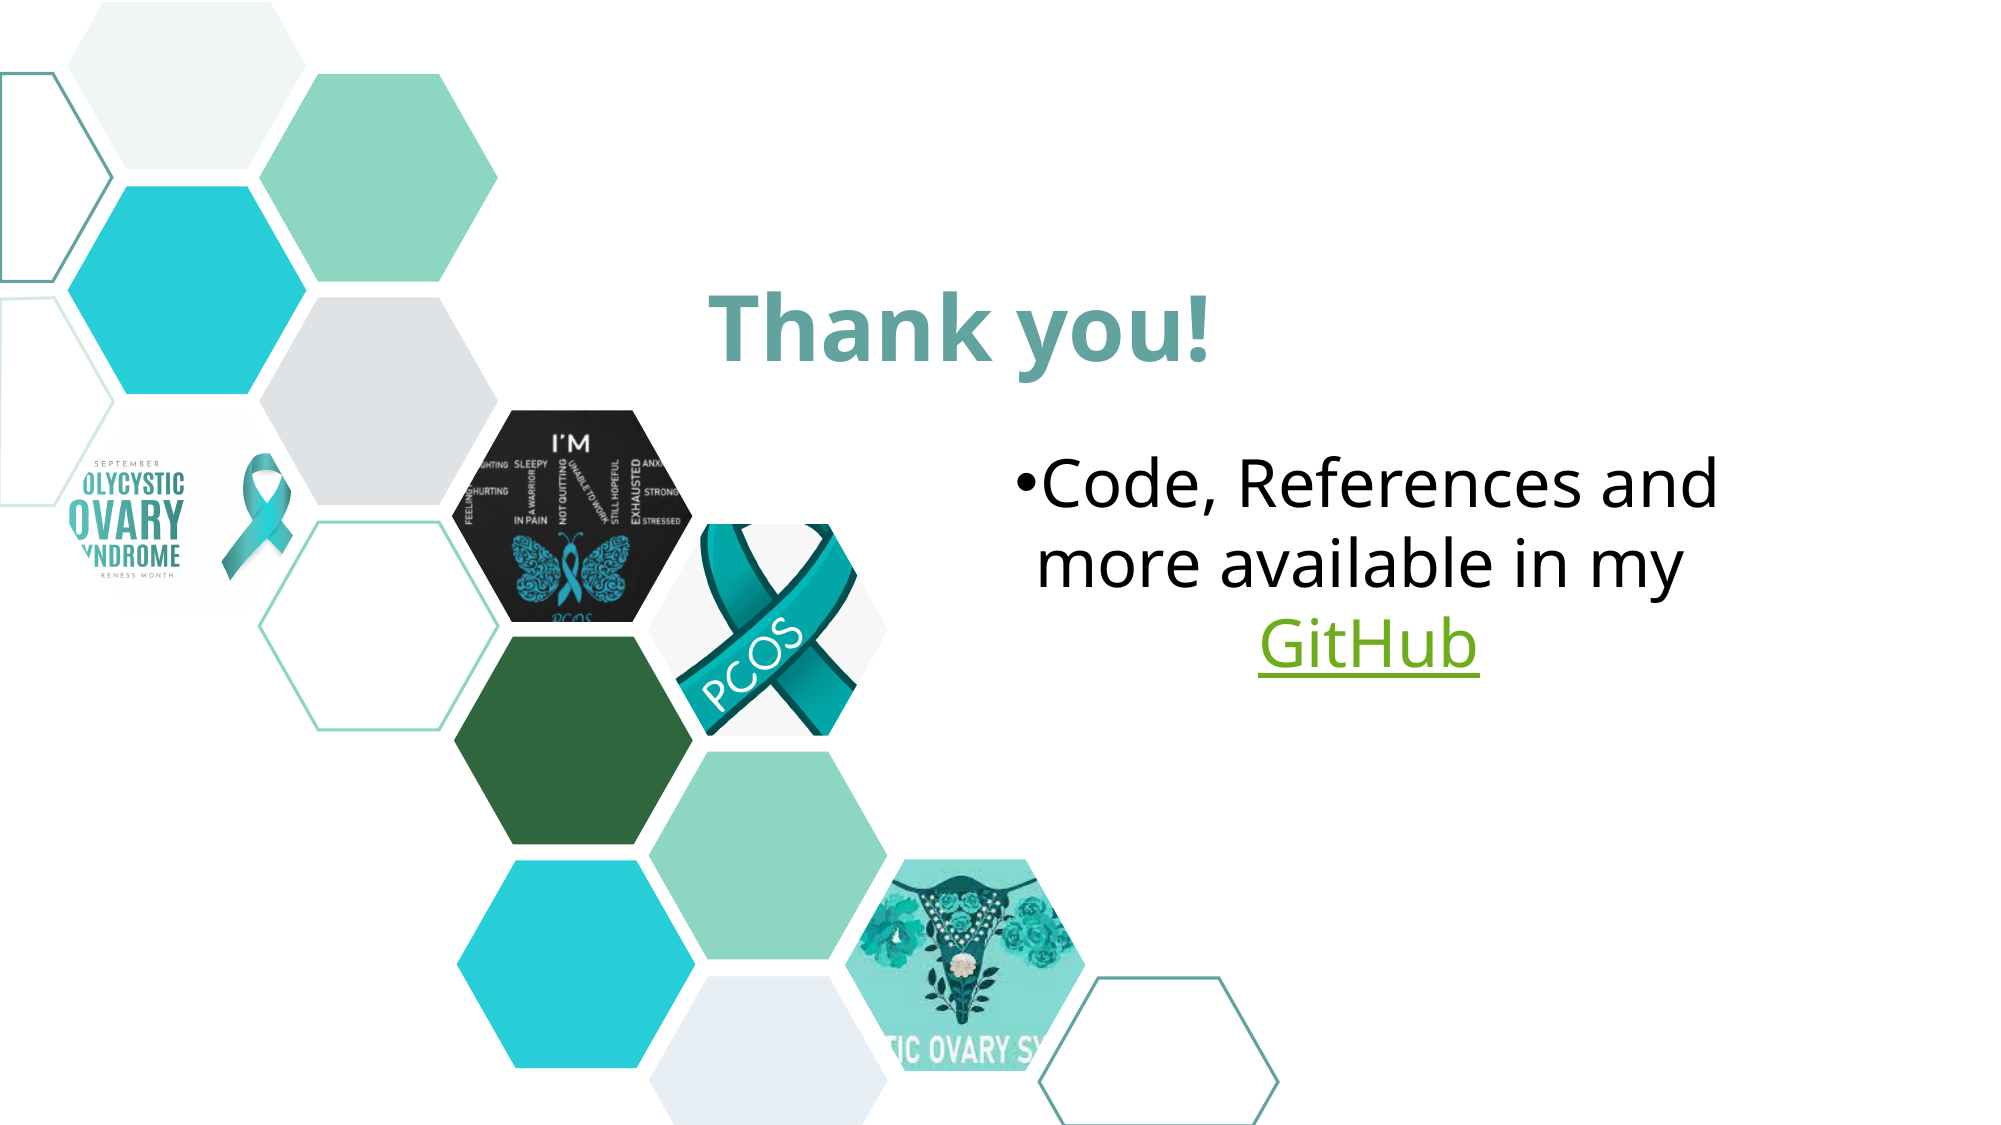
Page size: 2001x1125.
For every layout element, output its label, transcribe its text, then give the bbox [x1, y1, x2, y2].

picture [451, 410, 889, 736]
text_box Code, References and more available in my GitHub [999, 433, 1738, 700]
picture [64, 408, 305, 621]
picture [844, 859, 1086, 1071]
title Thank you! [692, 259, 1522, 389]
